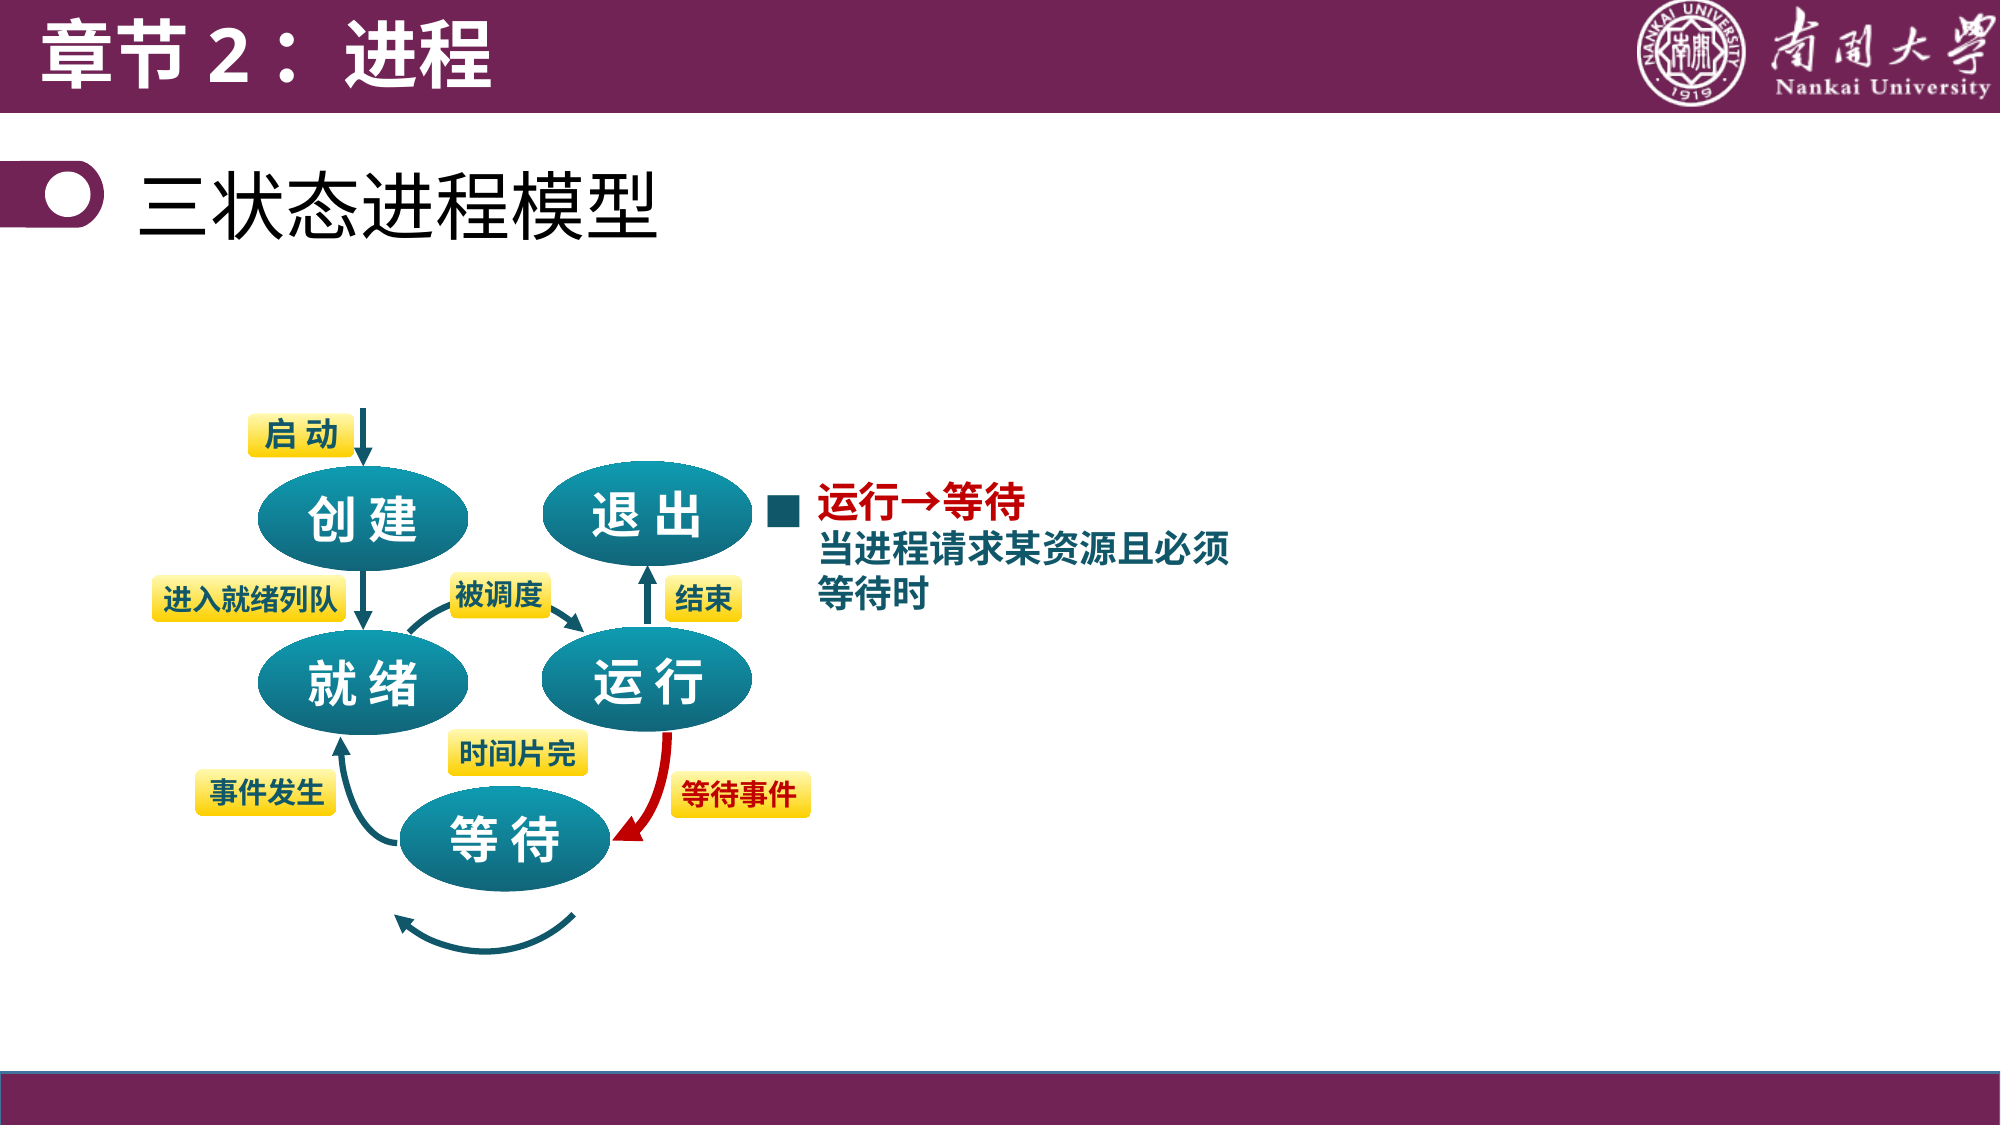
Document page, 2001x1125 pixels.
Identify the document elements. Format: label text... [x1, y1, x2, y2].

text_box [247, 405, 356, 462]
picture [1637, 0, 2001, 110]
text_box 三状态进程模型 [119, 130, 1620, 259]
text_box 章节2：进程 [24, 0, 1025, 116]
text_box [0, 160, 104, 228]
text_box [147, 407, 814, 950]
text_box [814, 467, 1270, 625]
